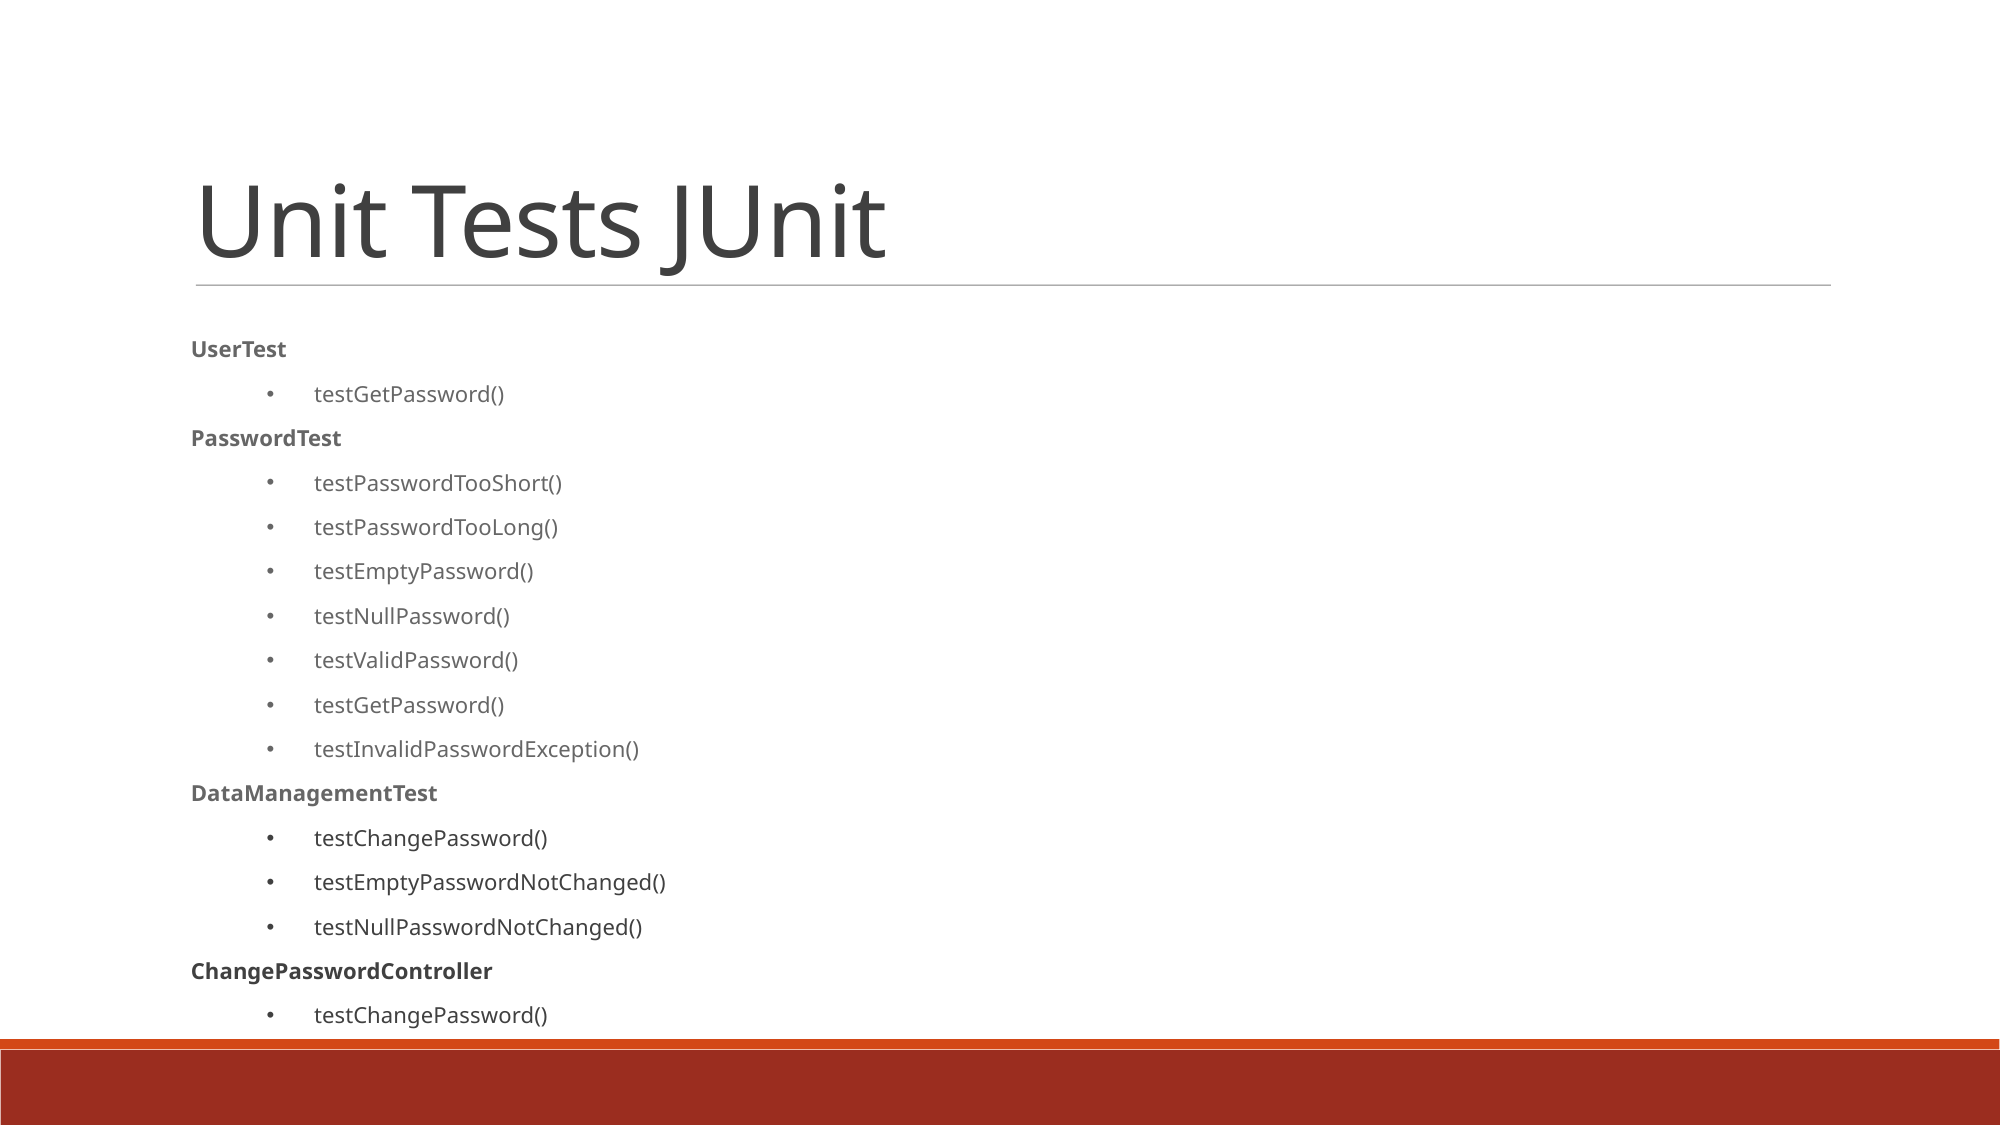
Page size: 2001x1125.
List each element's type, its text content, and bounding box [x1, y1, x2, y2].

text_box Unit Tests JUnit [180, 47, 1830, 285]
text_box UserTest testGetPassword() PasswordTest testPasswordTooShort() testPasswordTooLong() testEmptyPassword() testNullPassword() testValidPassword() testGetPassword() testInvalidPasswordException() DataManagementTest testChangePassword() testEmptyPasswordNotChanged() testNullPasswordNotChanged() ChangePasswordController testChangePassword() [190, 322, 1987, 1034]
